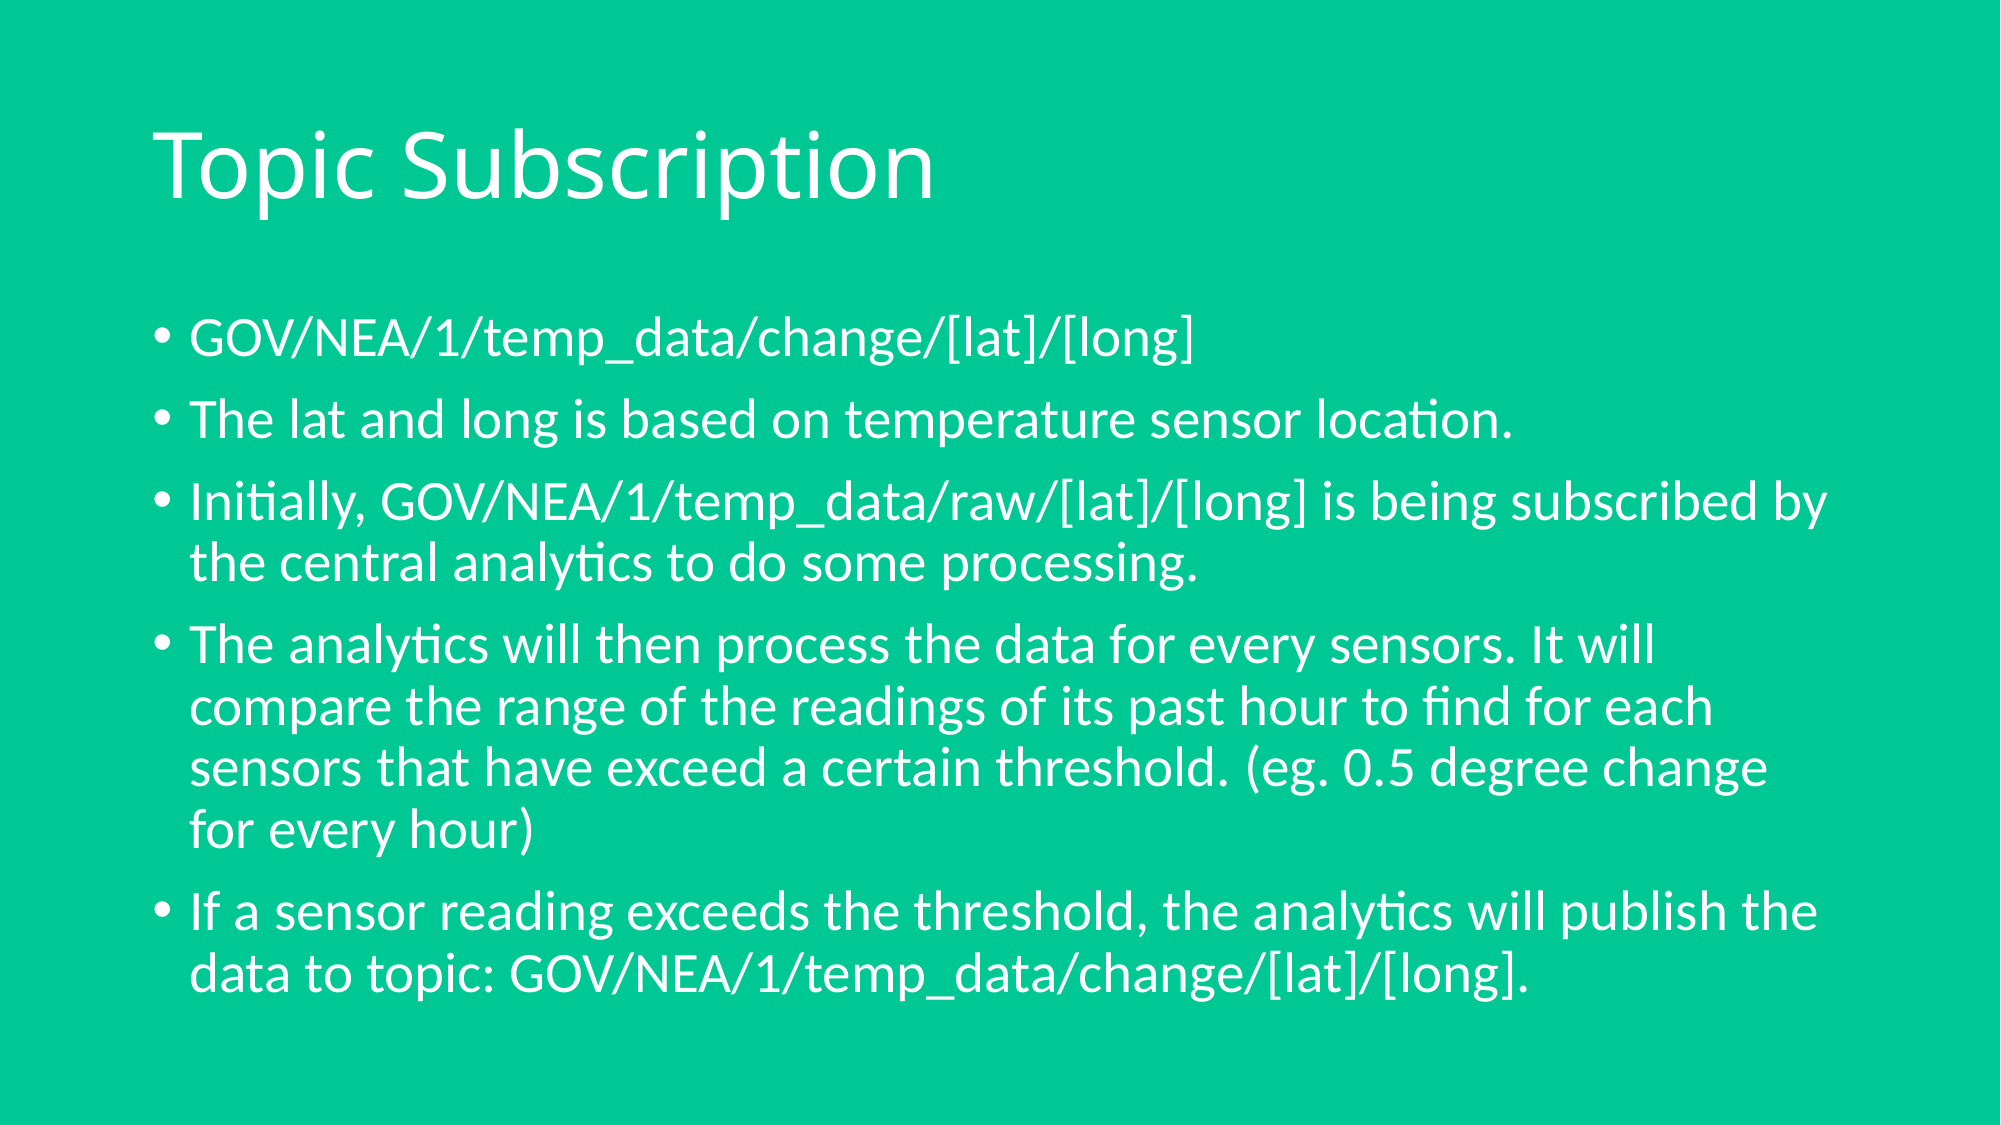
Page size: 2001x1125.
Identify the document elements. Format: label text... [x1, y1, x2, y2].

title Topic Subscription [137, 59, 1863, 278]
list GOV/NEA/1/temp_data/change/[lat]/[long] The lat and long is based on temperature sensor location. Initially, GOV/NEA/1/temp_data/raw/[lat]/[long] is being subscribed by the central analytics to do some processing. The analytics will then process the data for every sensors. It will compare the range of the readings of its past hour to find for each sensors that have exceed a certain threshold. (eg. 0.5 degree change for every hour) If a sensor reading exceeds the threshold, the analytics will publish the data to topic: GOV/NEA/1/temp_data/change/[lat]/[long]. [137, 299, 1863, 1014]
